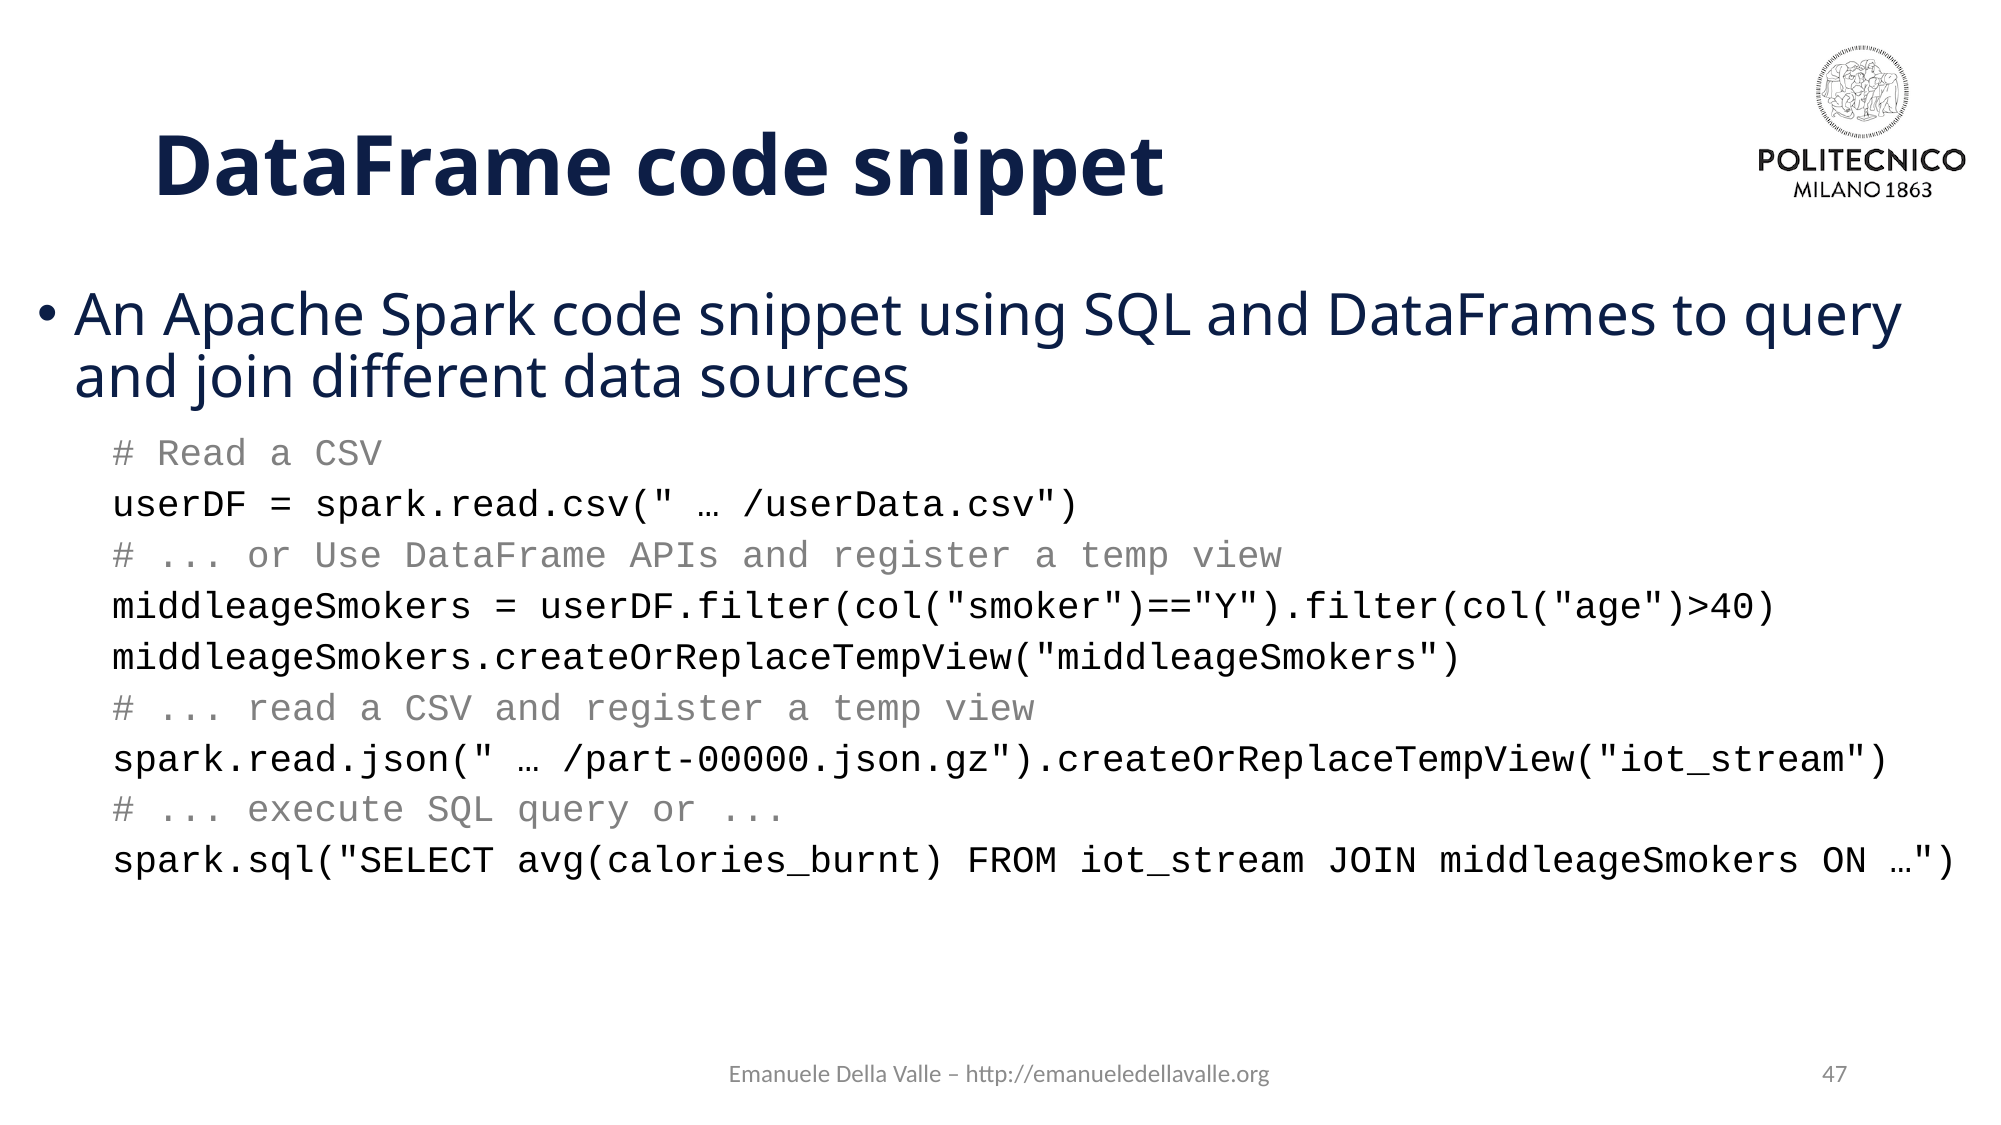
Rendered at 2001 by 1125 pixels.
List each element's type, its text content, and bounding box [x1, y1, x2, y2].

title DataFrame code snippet [137, 59, 1502, 277]
slide_number 47 [1498, 1042, 1863, 1103]
footer Emanuele Della Valle – http://emanueledellavalle.org [536, 1042, 1464, 1103]
picture [1759, 45, 1966, 198]
list An Apache Spark code snippet using SQL and DataFrames to query and join different data sources # Read a CSV userDF = spark.read.csv(" … /userData.csv") # ... or Use DataFrame APIs and register a temp view middleageSmokers = userDF.filter(col("smoker")=="Y").filter(col("age")>40) middleageSmokers.createOrReplaceTempView("middleageSmokers") # ... read a CSV and register a temp view spark.read.json(" … /part-00000.json.gz").createOrReplaceTempView("iot_stream") # ... execute SQL query or ... spark.sql("SELECT avg(calories_burnt) FROM iot_stream JOIN middleageSmokers ON …") [22, 277, 2000, 992]
